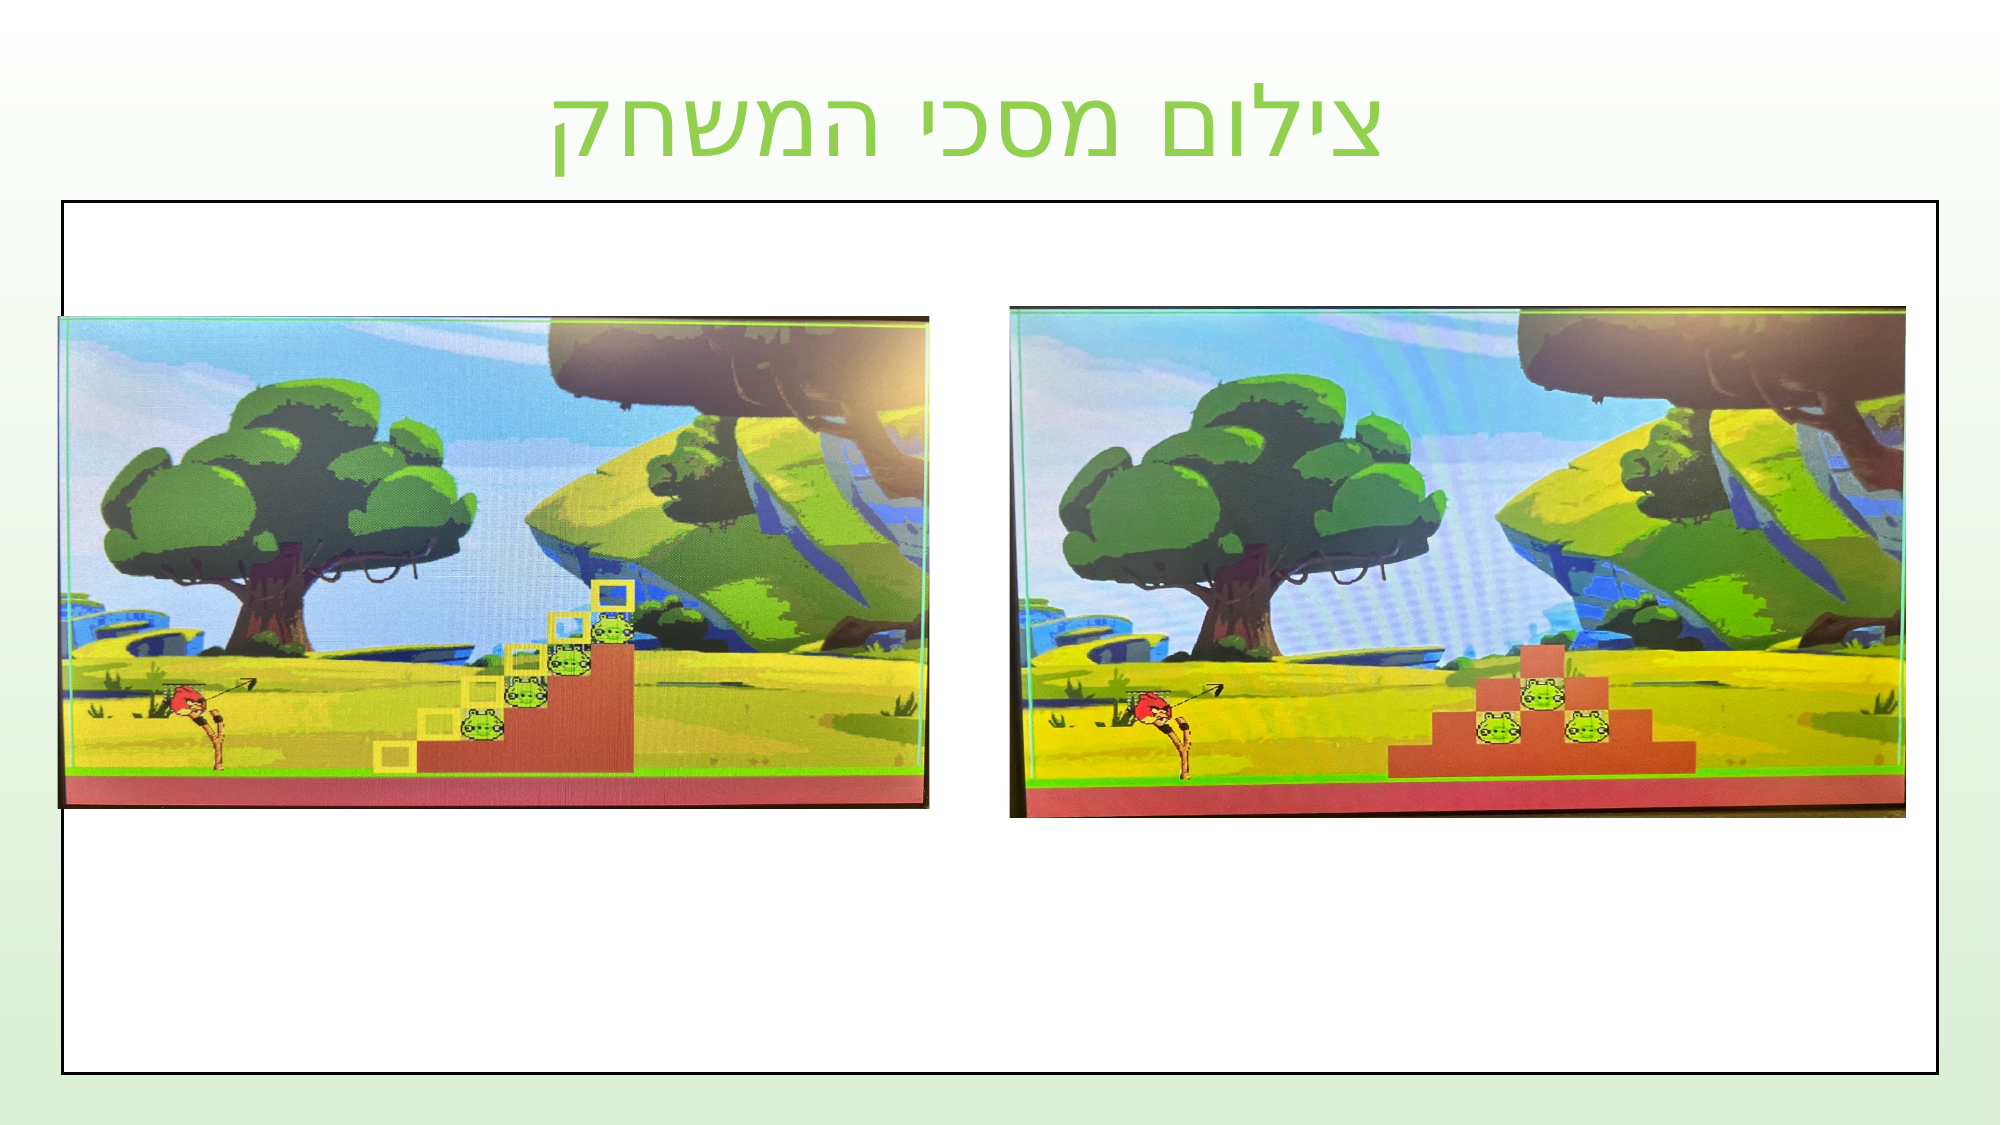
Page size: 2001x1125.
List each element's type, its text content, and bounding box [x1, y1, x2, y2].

text_box צילום מסכי המשחק [448, 49, 1486, 185]
picture [57, 315, 930, 809]
picture [1009, 306, 1907, 819]
